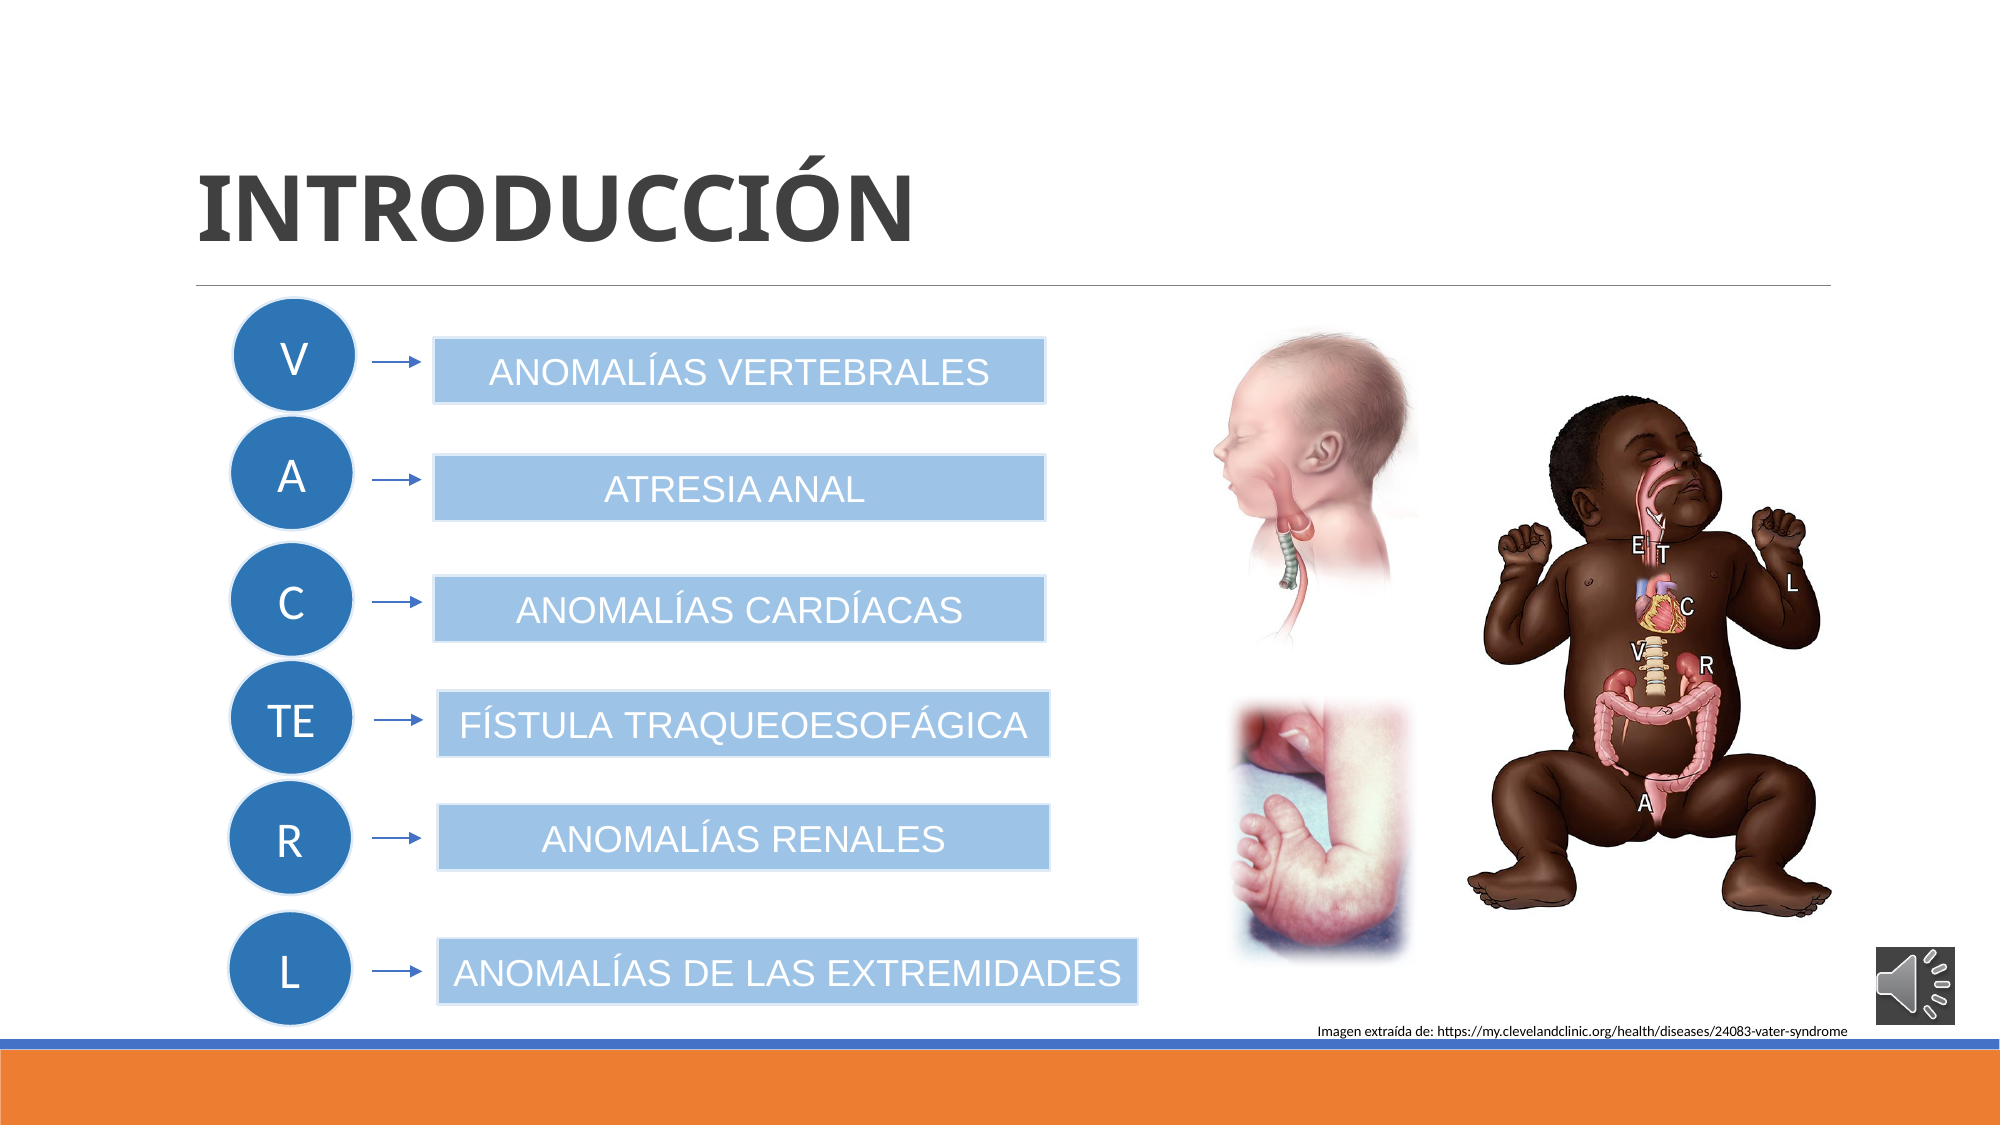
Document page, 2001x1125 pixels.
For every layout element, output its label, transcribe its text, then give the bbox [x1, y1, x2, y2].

text_box R [226, 778, 354, 897]
text_box C [228, 540, 355, 658]
title INTRODUCCIÓN [182, 71, 1833, 268]
text_box Imagen extraída de: https://my.clevelandclinic.org/health/diseases/24083-vater-syndrome [1302, 1014, 1916, 1047]
picture [1224, 693, 1420, 970]
picture [1445, 385, 1833, 939]
text_box L [226, 909, 354, 1028]
text_box ANOMALÍAS DE LAS EXTREMIDADES [436, 937, 1139, 1006]
text_box ANOMALÍAS RENALES [436, 803, 1051, 872]
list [1196, 319, 1420, 673]
text_box FÍSTULA TRAQUEOESOFÁGICA [436, 689, 1051, 758]
text_box V [231, 296, 358, 414]
text_box A [228, 413, 356, 532]
text_box ANOMALÍAS CARDÍACAS [432, 574, 1047, 643]
picture [1874, 945, 1956, 1027]
text_box ATRESIA ANAL [432, 453, 1047, 522]
text_box TE [228, 658, 355, 777]
text_box ANOMALÍAS VERTEBRALES [432, 336, 1047, 405]
